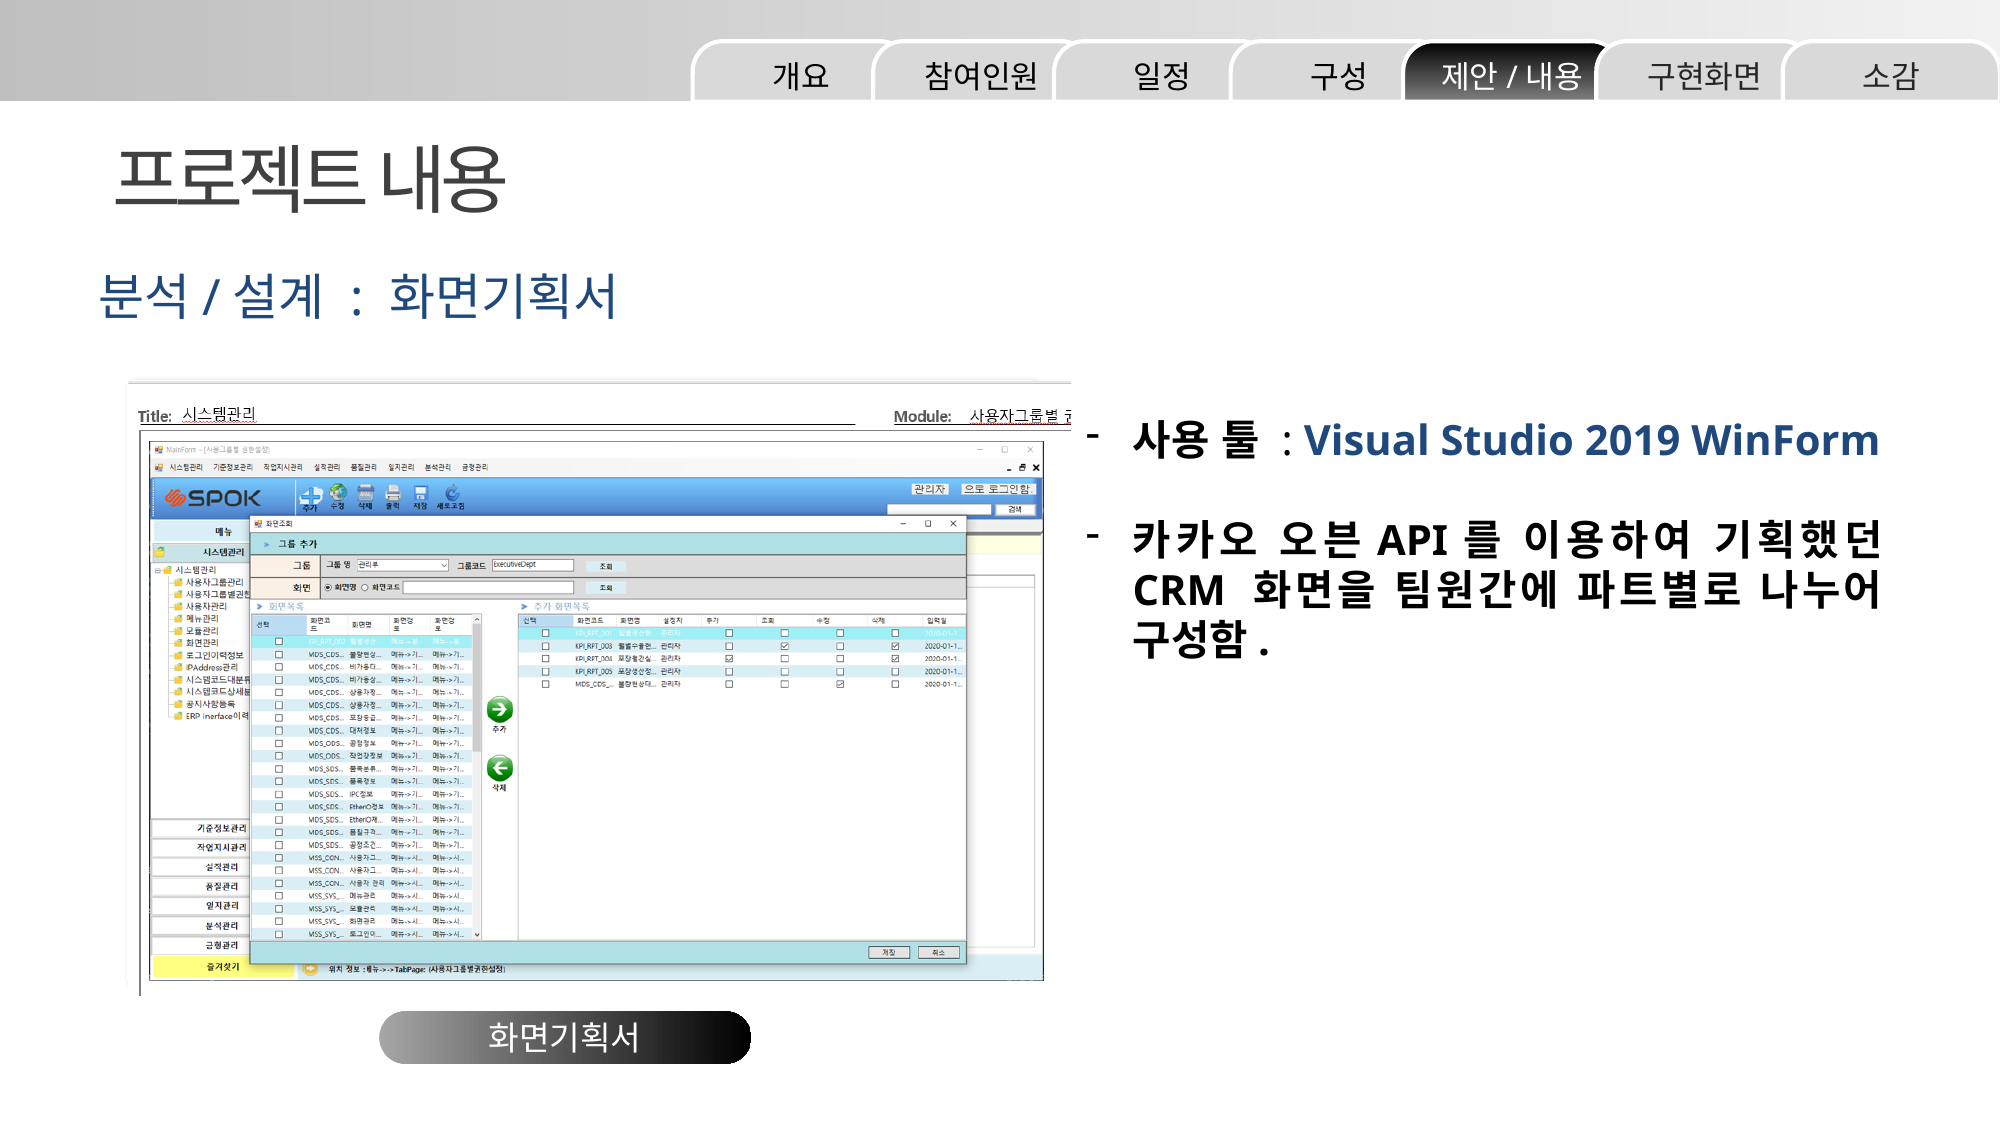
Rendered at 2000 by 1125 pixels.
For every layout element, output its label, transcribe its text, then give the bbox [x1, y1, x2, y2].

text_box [128, 380, 1898, 1065]
text_box 프로젝트 내용 [97, 125, 525, 231]
text_box 분석/설계 : 화면기획서 [83, 270, 1310, 321]
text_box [1315, 0, 1377, 380]
text_box [0, 0, 1310, 103]
text_box [1382, 0, 2000, 57]
picture [128, 378, 1072, 996]
